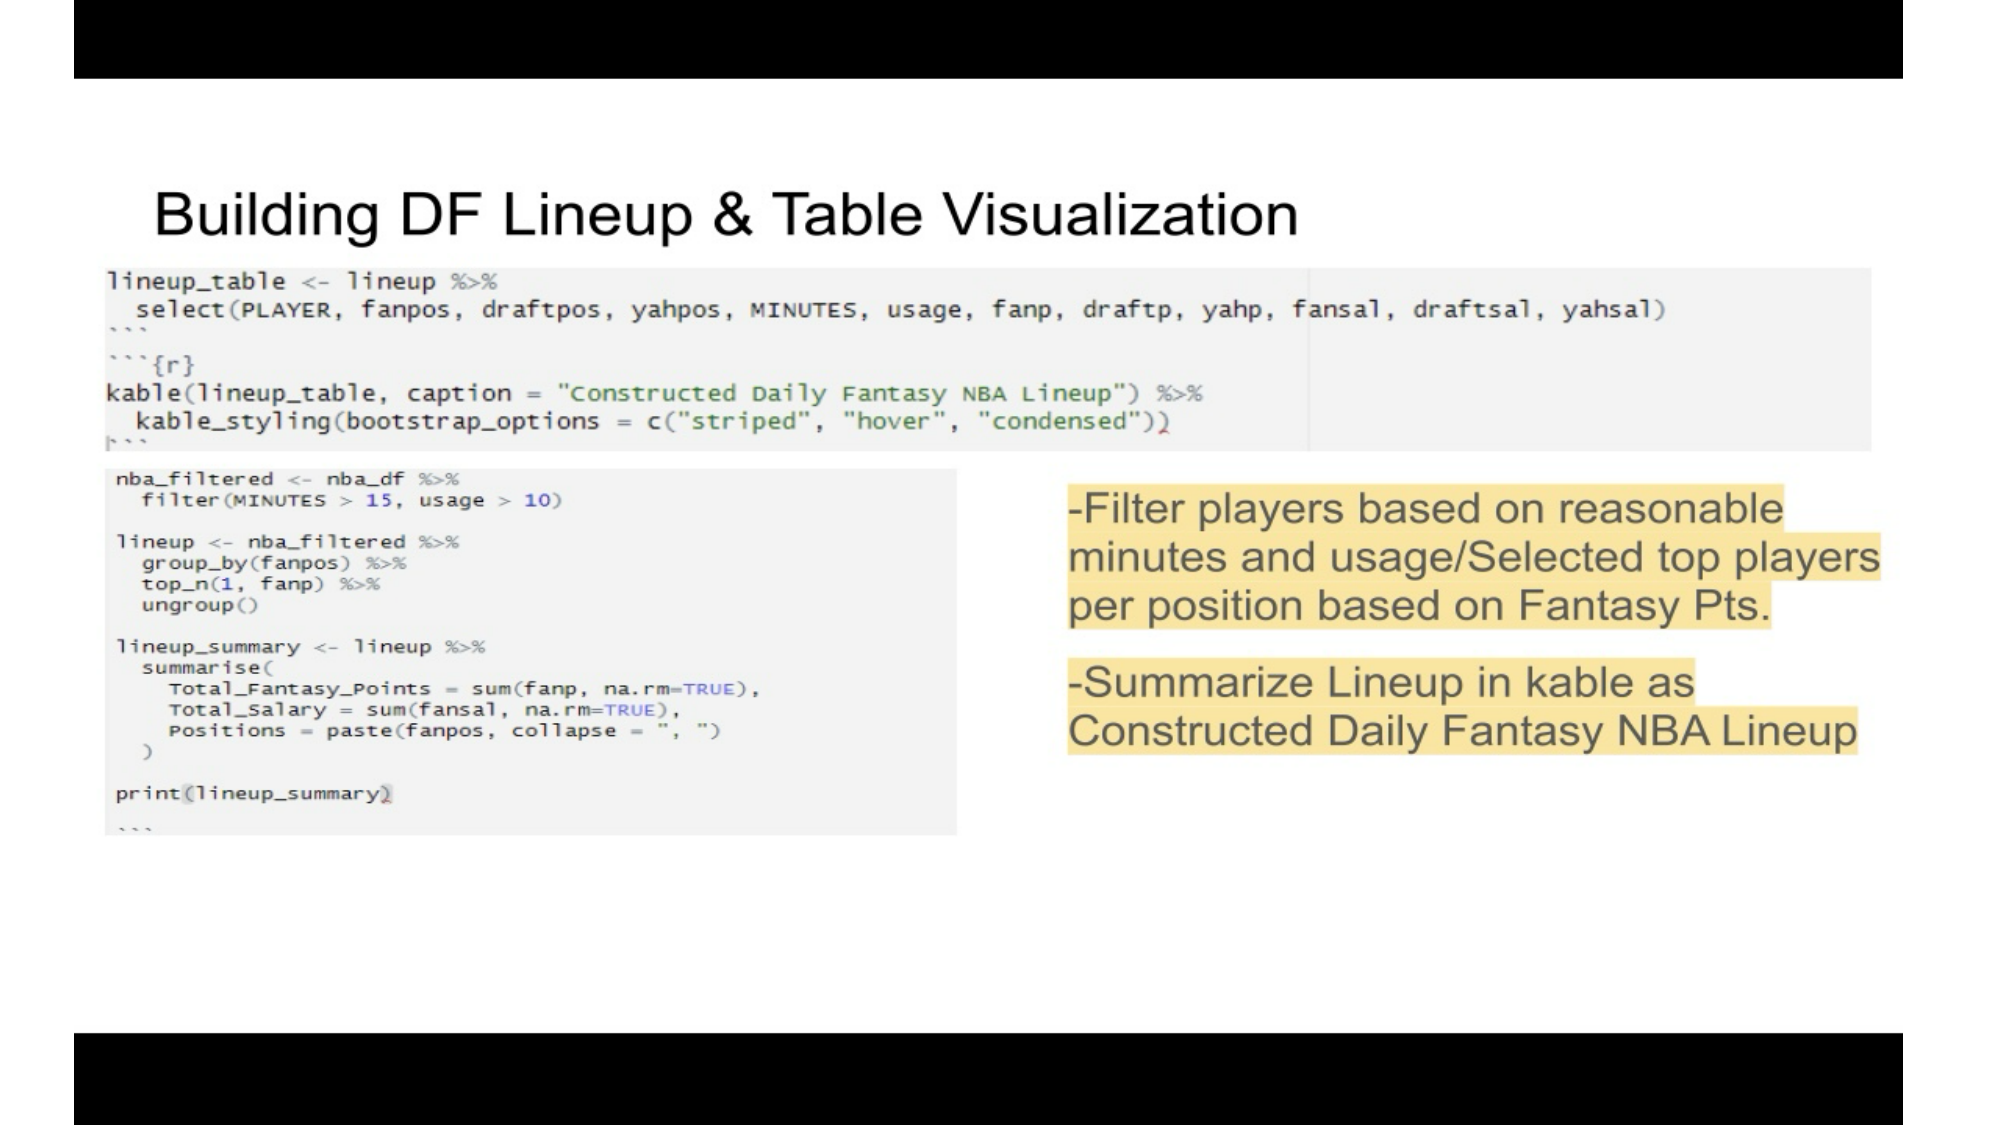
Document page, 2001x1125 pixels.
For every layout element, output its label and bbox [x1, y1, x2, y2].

list [74, 0, 1903, 1125]
